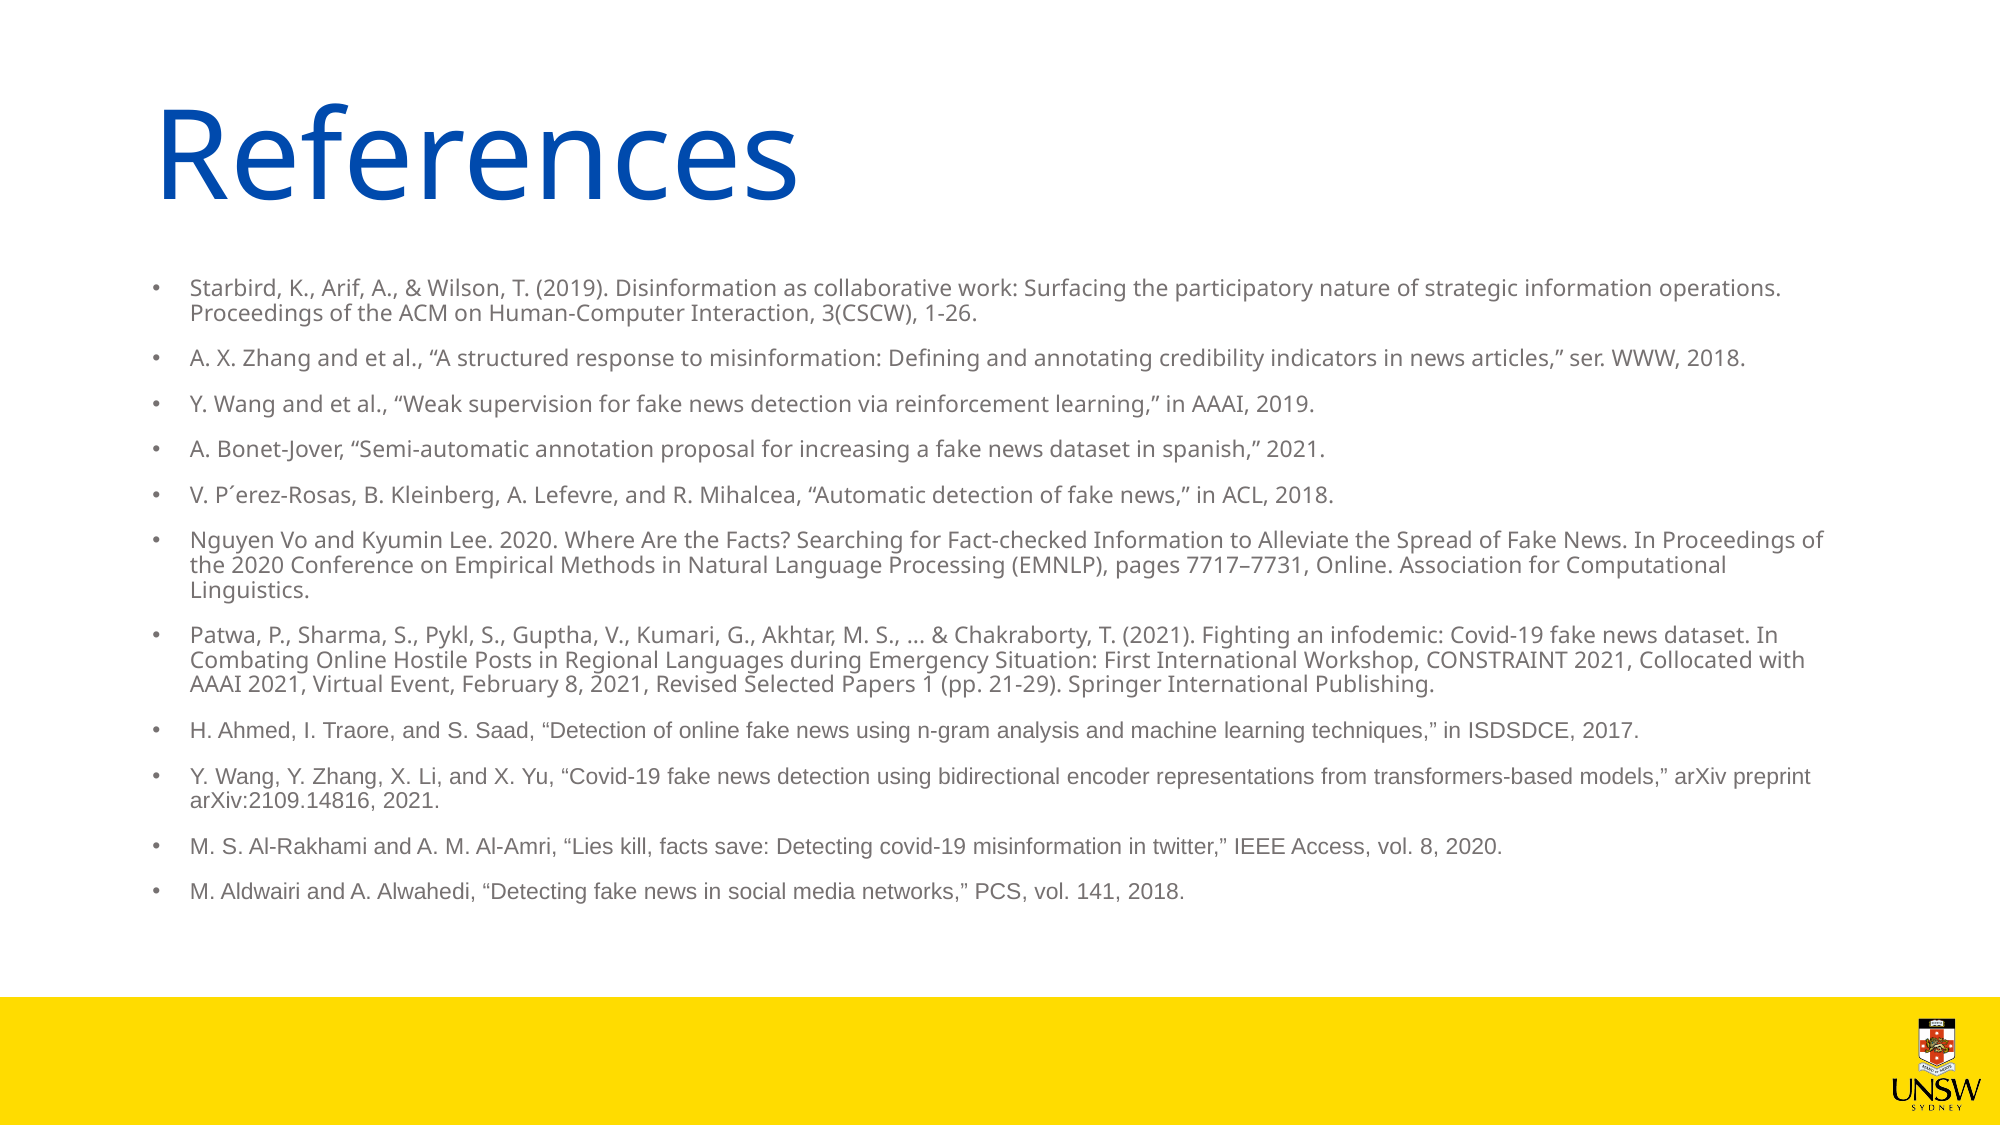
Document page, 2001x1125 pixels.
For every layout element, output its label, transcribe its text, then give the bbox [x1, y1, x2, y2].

list Starbird, K., Arif, A., & Wilson, T. (2019). Disinformation as collaborative work: Surfacing the participatory nature of strategic information operations. Proceedings of the ACM on Human-Computer Interaction, 3(CSCW), 1-26. A. X. Zhang and et al., “A structured response to misinformation: Defining and annotating credibility indicators in news articles,” ser. WWW, 2018. Y. Wang and et al., “Weak supervision for fake news detection via reinforcement learning,” in AAAI, 2019. A. Bonet-Jover, “Semi-automatic annotation proposal for increasing a fake news dataset in spanish,” 2021. V. P´erez-Rosas, B. Kleinberg, A. Lefevre, and R. Mihalcea, “Automatic detection of fake news,” in ACL, 2018. Nguyen Vo and Kyumin Lee. 2020. Where Are the Facts? Searching for Fact-checked Information to Alleviate the Spread of Fake News. In Proceedings of the 2020 Conference on Empirical Methods in Natural Language Processing (EMNLP), pages 7717–7731, Online. Association for Computational Linguistics. Patwa, P., Sharma, S., Pykl, S., Guptha, V., Kumari, G., Akhtar, M. S., ... & Chakraborty, T. (2021). Fighting an infodemic: Covid-19 fake news dataset. In Combating Online Hostile Posts in Regional Languages during Emergency Situation: First International Workshop, CONSTRAINT 2021, Collocated with AAAI 2021, Virtual Event, February 8, 2021, Revised Selected Papers 1 (pp. 21-29). Springer International Publishing. H. Ahmed, I. Traore, and S. Saad, “Detection of online fake news using n-gram analysis and machine learning techniques,” in ISDSDCE, 2017. Y. Wang, Y. Zhang, X. Li, and X. Yu, “Covid-19 fake news detection using bidirectional encoder representations from transformers-based models,” arXiv preprint arXiv:2109.14816, 2021. M. S. Al-Rakhami and A. M. Al-Amri, “Lies kill, facts save: Detecting covid-19 misinformation in twitter,” IEEE Access, vol. 8, 2020. M. Aldwairi and A. Alwahedi, “Detecting fake news in social media networks,” PCS, vol. 141, 2018. [137, 269, 1863, 922]
text_box References [152, 99, 1457, 225]
picture [1887, 1007, 1986, 1122]
